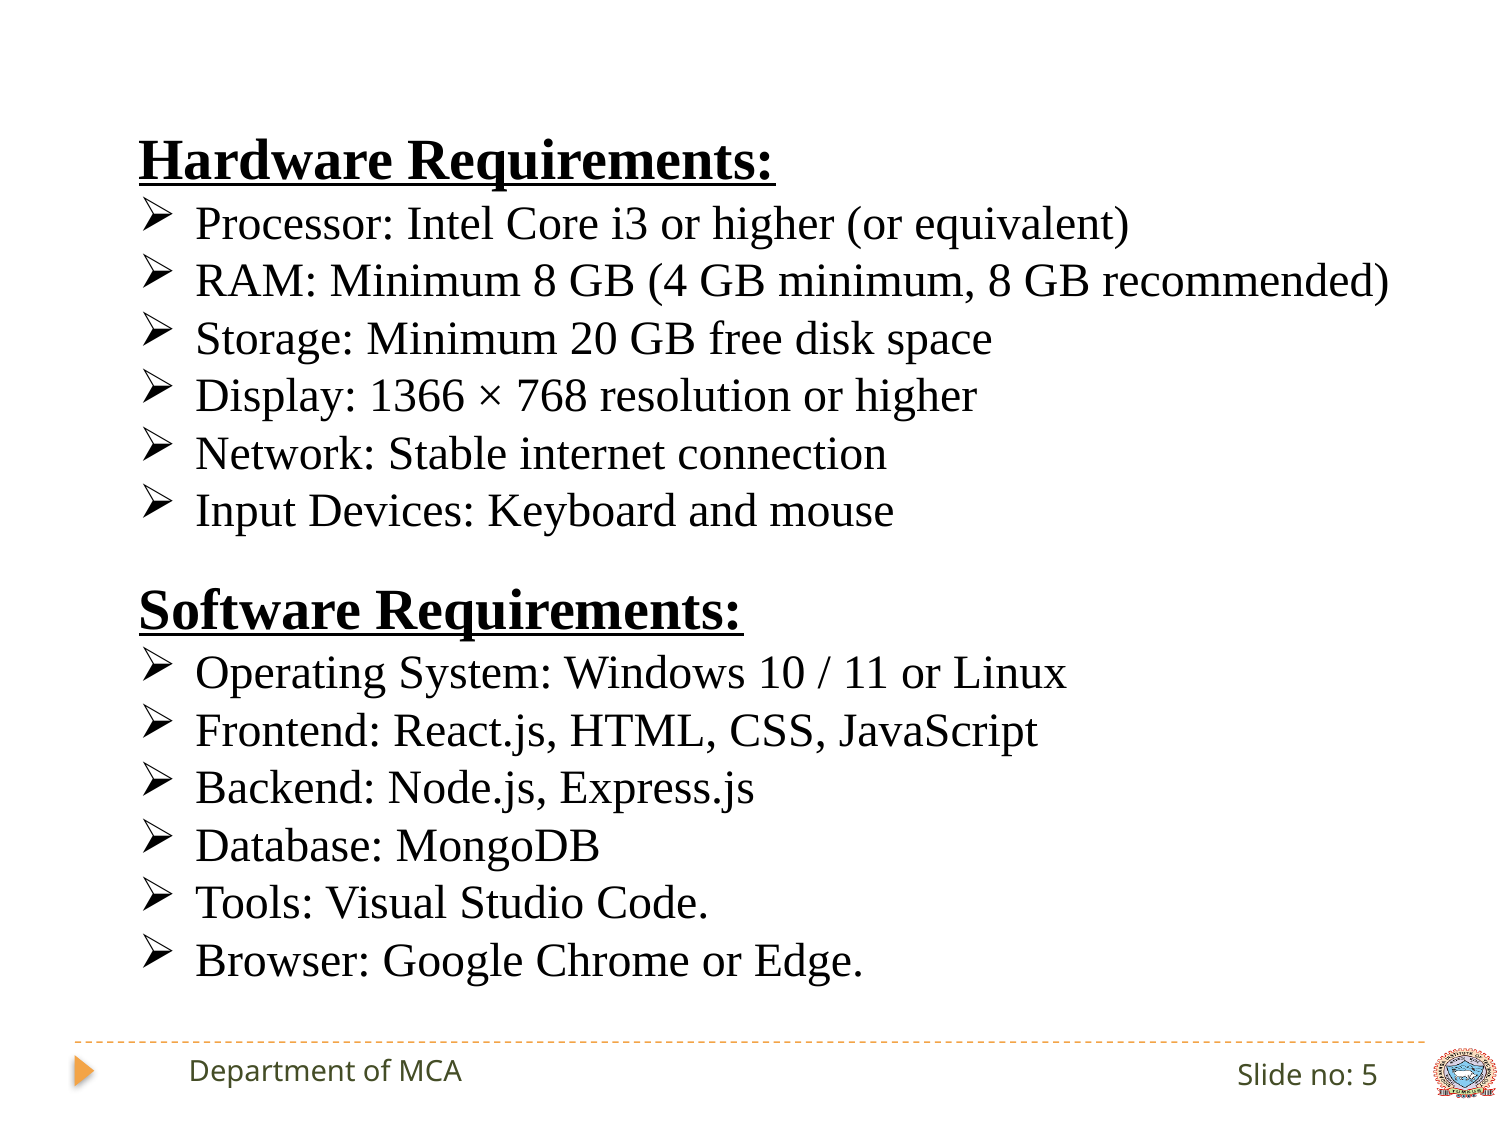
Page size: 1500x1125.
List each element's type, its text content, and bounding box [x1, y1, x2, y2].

text_box Hardware Requirements: Processor: Intel Core i3 or higher (or equivalent) RAM: Minimum 8 GB (4 GB minimum, 8 GB recommended) Storage: Minimum 20 GB free disk space Display: 1366 × 768 resolution or higher Network: Stable internet connection Input Devices: Keyboard and mouse Software Requirements: Operating System: Windows 10 / 11 or Linux Frontend: React.js, HTML, CSS, JavaScript Backend: Node.js, Express.js Database: MongoDB Tools: Visual Studio Code. Browser: Google Chrome or Edge. [123, 113, 1447, 1054]
picture [1429, 1046, 1500, 1099]
slide_number Slide no: 5 [1222, 1054, 1394, 1109]
